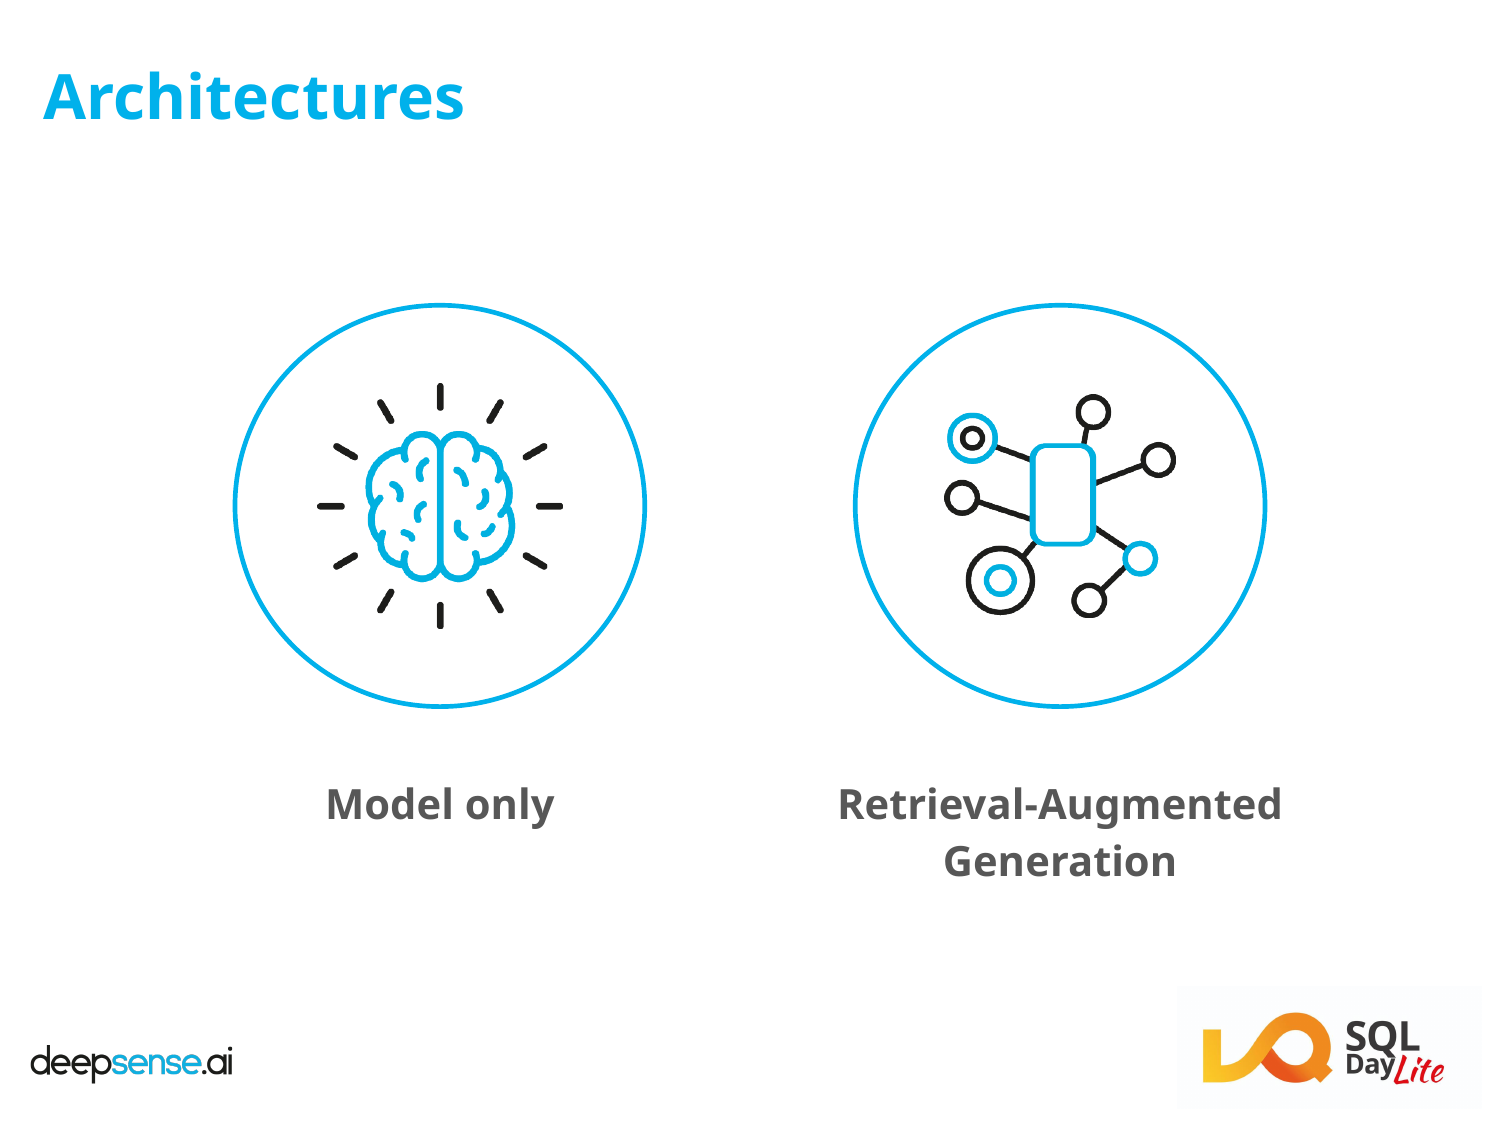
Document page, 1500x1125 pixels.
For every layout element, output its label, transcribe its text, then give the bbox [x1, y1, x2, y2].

text_box [855, 305, 1266, 707]
text_box Retrieval-Augmented Generation [783, 755, 1337, 881]
picture [316, 382, 563, 630]
picture [28, 1042, 235, 1087]
picture [1177, 986, 1482, 1109]
text_box [234, 305, 645, 707]
title Architectures [28, 30, 1426, 156]
picture [943, 393, 1177, 618]
text_box Model only [263, 755, 616, 820]
